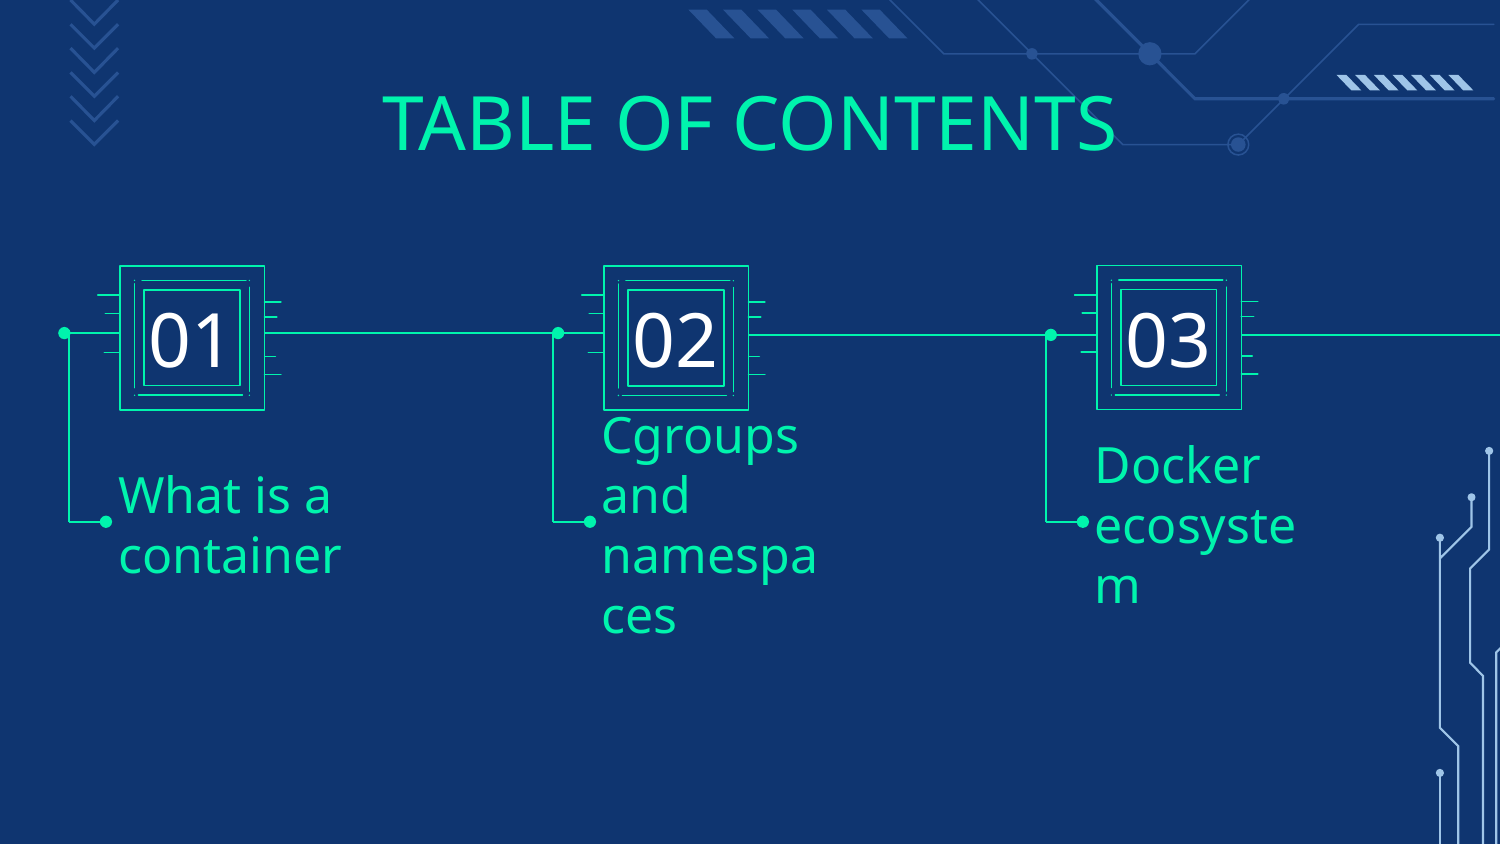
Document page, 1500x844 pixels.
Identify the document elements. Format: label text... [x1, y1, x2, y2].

title TABLE OF CONTENTS [118, 75, 1382, 156]
title 02 [627, 289, 724, 386]
title Cgroups and namespaces [601, 470, 835, 577]
title What is a container [118, 470, 359, 577]
title 01 [144, 289, 240, 386]
title 03 [1120, 289, 1217, 386]
title Docker ecosystem [1094, 470, 1319, 577]
